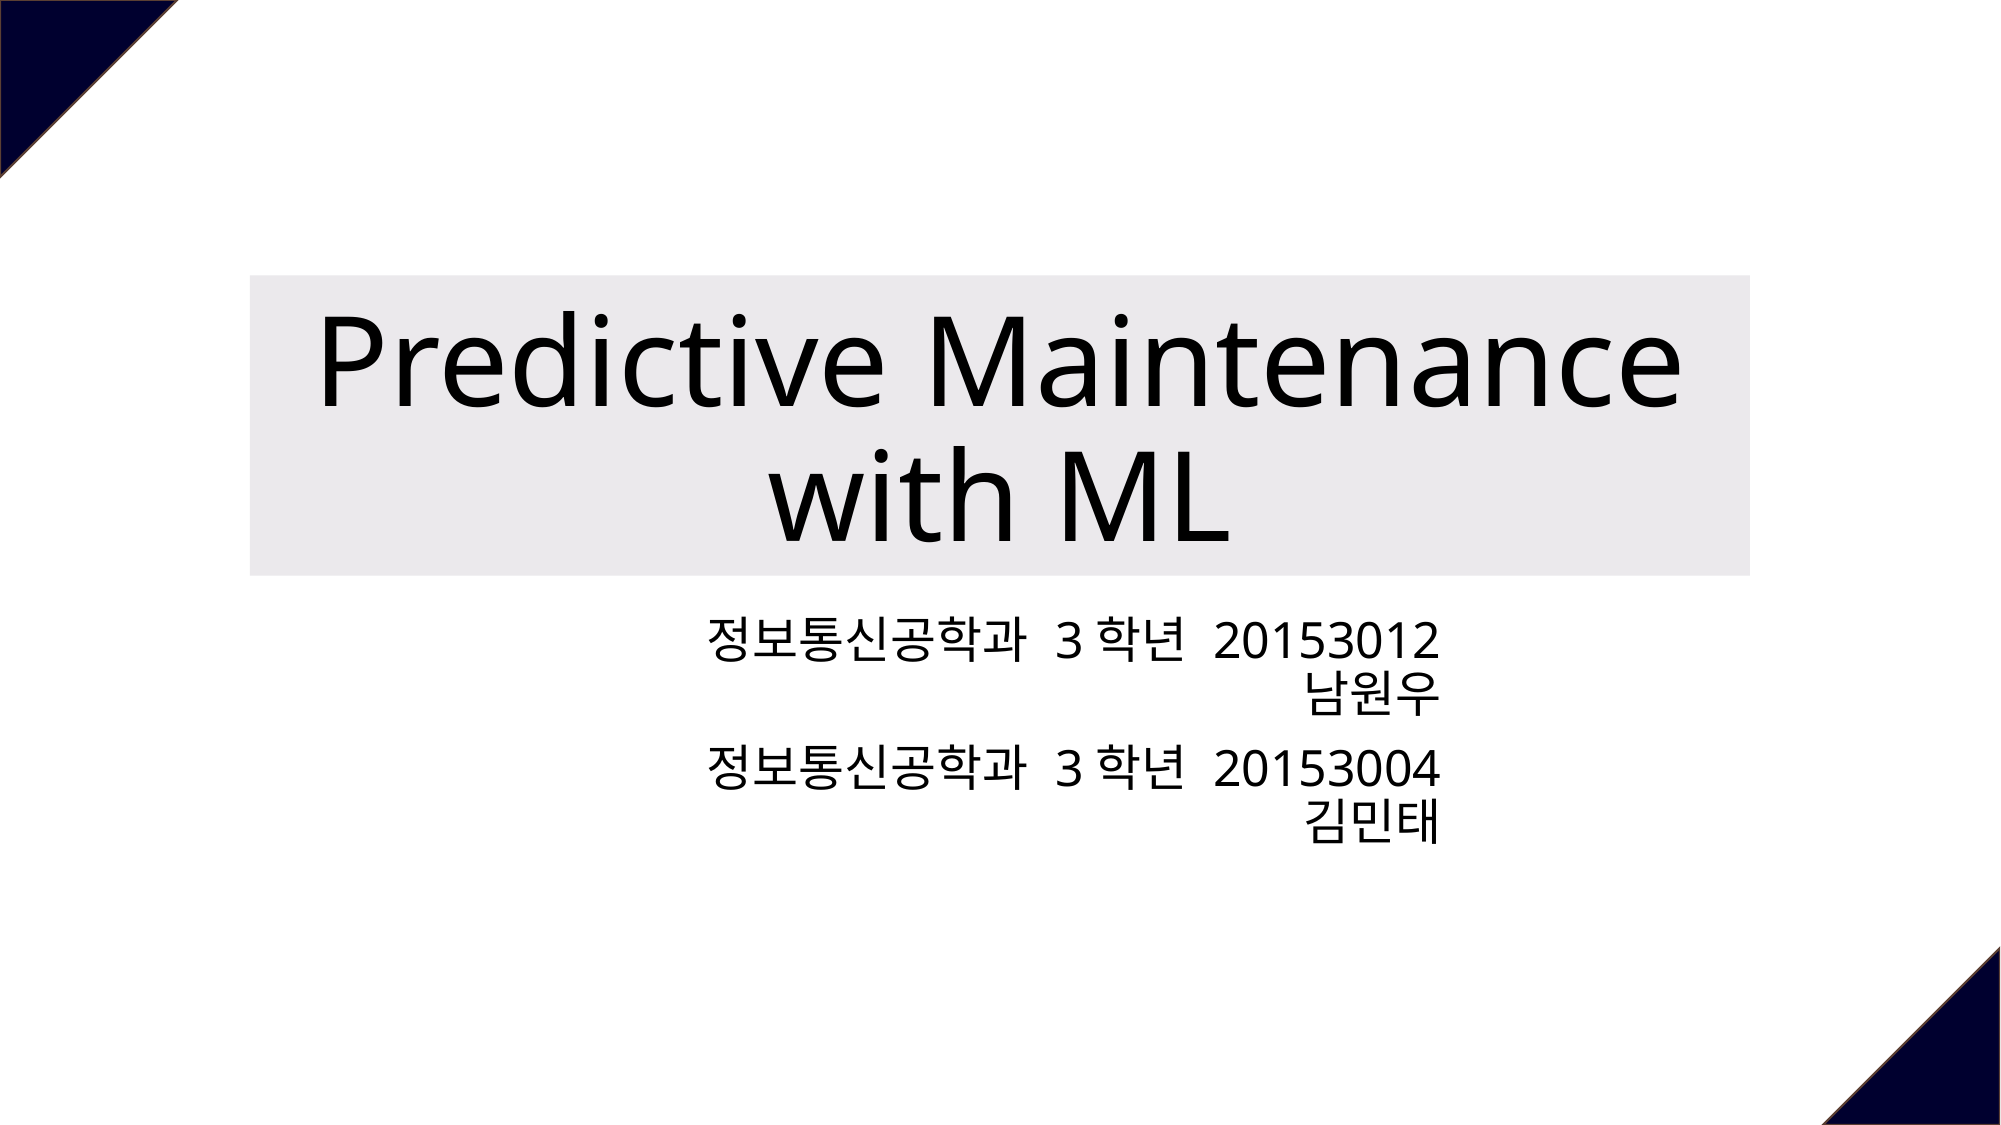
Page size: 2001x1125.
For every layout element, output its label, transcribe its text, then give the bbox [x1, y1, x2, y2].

subtitle 정보통신공학과 3학년 20153012 남원우 정보통신공학과 3학년 20153004 김민태 [543, 607, 1457, 753]
title Predictive Maintenance with ML [249, 275, 1750, 576]
